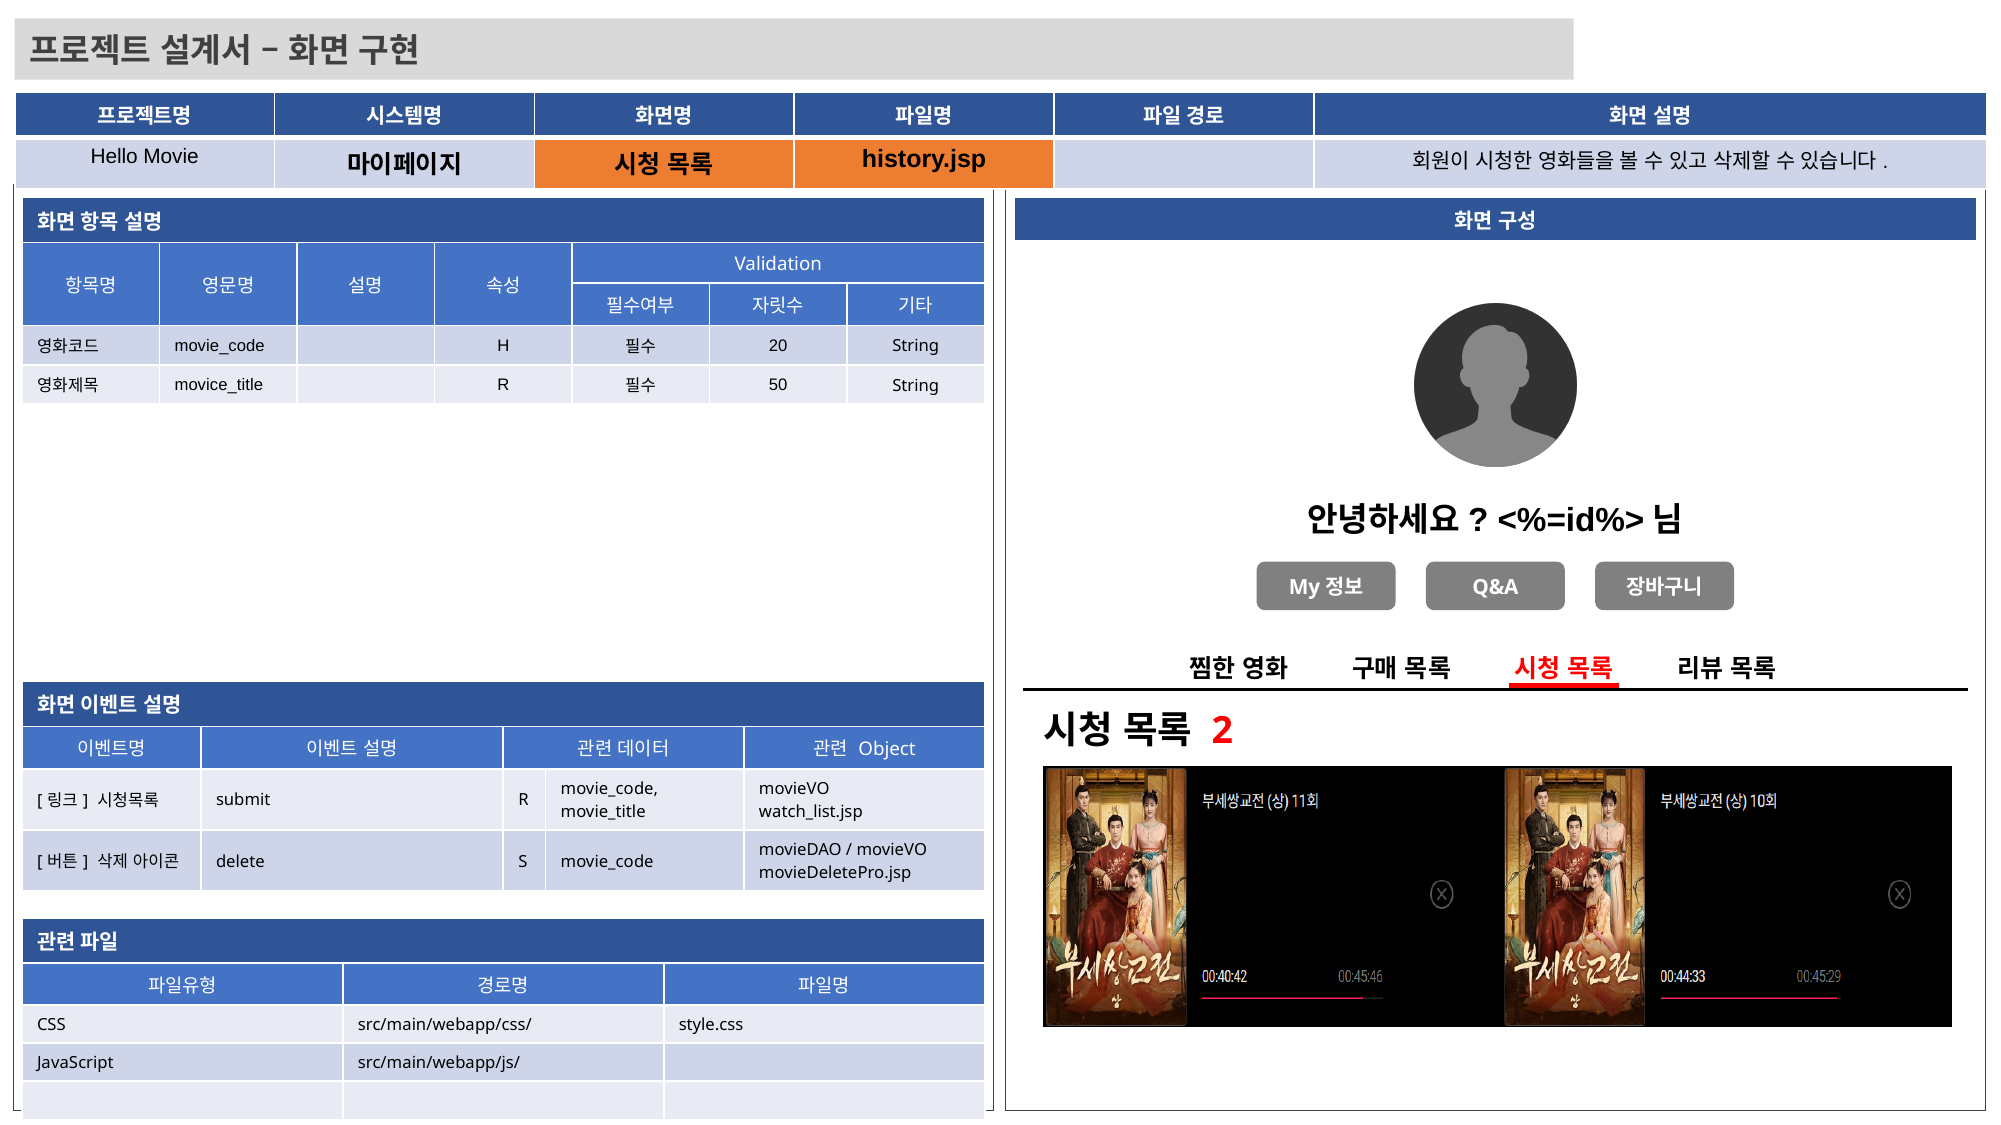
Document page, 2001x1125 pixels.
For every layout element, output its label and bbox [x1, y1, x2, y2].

table_cell [710, 326, 846, 364]
table_cell [573, 366, 709, 403]
table_header [795, 93, 1053, 135]
table_cell [710, 366, 846, 403]
table_cell [546, 770, 743, 829]
table_header [1055, 93, 1313, 135]
table_cell [435, 326, 571, 364]
table_cell [344, 1006, 663, 1042]
picture [1414, 303, 1577, 467]
table_cell [23, 770, 200, 829]
table_cell [573, 326, 709, 364]
table_cell [23, 243, 159, 325]
table_cell [665, 1082, 984, 1119]
table_cell [23, 1082, 342, 1119]
table_cell [298, 366, 434, 403]
table_cell [23, 831, 200, 890]
table_cell [745, 770, 984, 829]
table_cell [344, 1082, 663, 1119]
table_cell [202, 727, 502, 768]
text_box [1004, 190, 1987, 1111]
table_header [1015, 198, 1976, 240]
table_cell [504, 727, 743, 768]
table_cell [160, 243, 296, 325]
table_cell [710, 284, 846, 325]
table_cell [1315, 140, 1986, 188]
table_cell [160, 326, 296, 364]
table_cell [535, 140, 793, 188]
table_cell [573, 243, 984, 282]
table_cell [298, 326, 434, 364]
table_cell [435, 366, 571, 403]
table_cell [298, 243, 434, 325]
table_cell [848, 284, 984, 325]
table_cell [344, 1044, 663, 1080]
table_header [1315, 93, 1986, 135]
table_cell [344, 964, 663, 1004]
table_cell [23, 326, 159, 364]
table_cell [546, 831, 743, 890]
table_cell [665, 964, 984, 1004]
table_cell [1055, 140, 1313, 188]
table_header [275, 93, 534, 135]
table_cell [573, 284, 709, 325]
table_cell [23, 964, 342, 1004]
table_cell [23, 1044, 342, 1080]
text_box [14, 17, 1575, 81]
text_box [12, 184, 995, 1111]
table_cell [665, 1044, 984, 1080]
table_cell [848, 326, 984, 364]
table_cell [202, 831, 502, 890]
table_header [23, 198, 984, 242]
table_header [23, 682, 984, 726]
table_header [23, 919, 984, 962]
table_cell [745, 831, 984, 890]
table_cell [16, 140, 274, 188]
table_cell [665, 1006, 984, 1042]
table_header [16, 93, 274, 135]
table_cell [202, 770, 502, 829]
table_header [535, 93, 793, 135]
table_cell [745, 727, 984, 768]
table_cell [795, 140, 1053, 188]
table_cell [160, 366, 296, 403]
table_cell [23, 366, 159, 403]
table_cell [23, 1006, 342, 1042]
table_cell [504, 770, 545, 829]
picture [1042, 766, 1952, 1027]
table_cell [23, 727, 200, 768]
table_cell [848, 366, 984, 403]
table_cell [435, 243, 571, 325]
table_cell [275, 140, 534, 188]
table_cell [504, 831, 545, 890]
